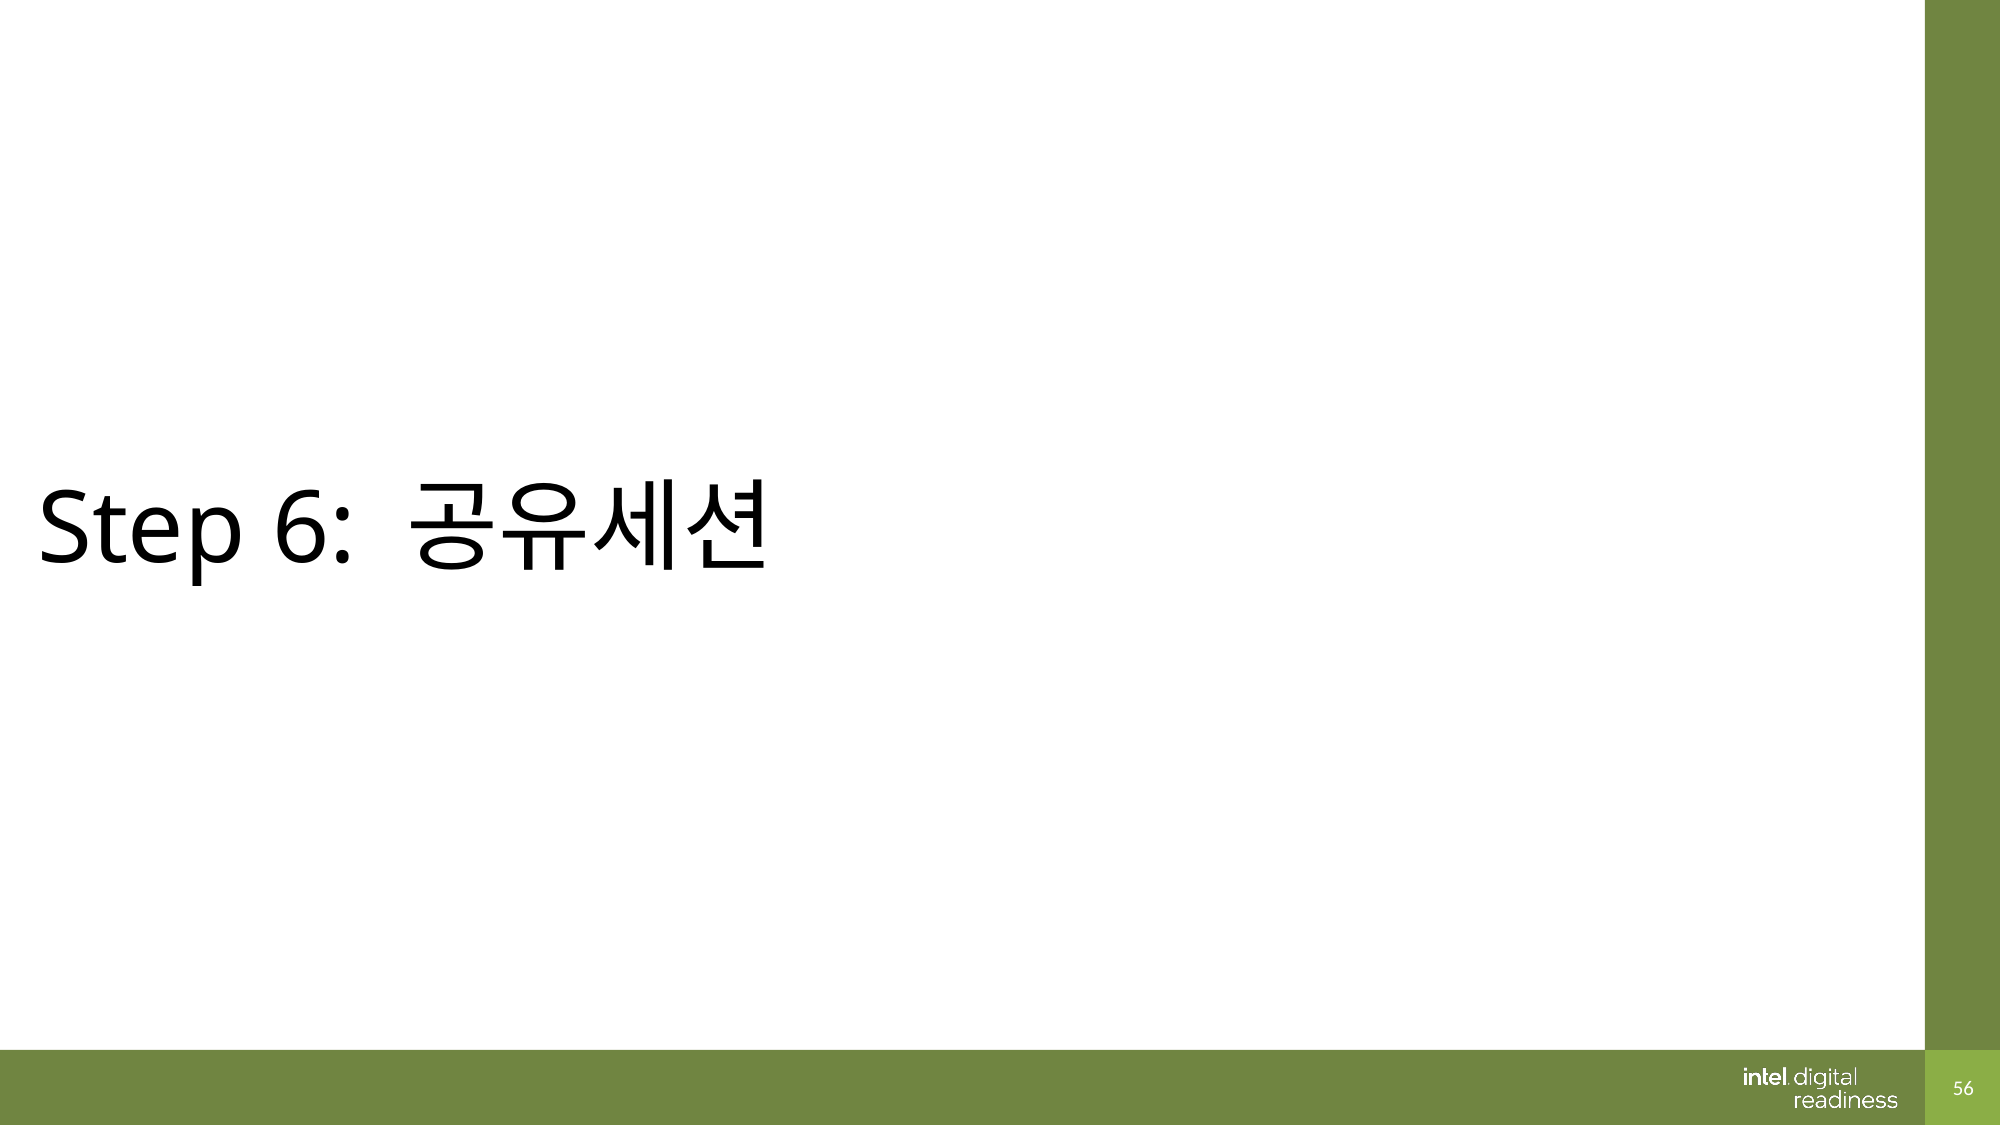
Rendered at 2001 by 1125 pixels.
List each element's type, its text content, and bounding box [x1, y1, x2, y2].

text_box [1924, 0, 2000, 1050]
text_box [1918, 1049, 1925, 1125]
title Step 6: 공유세션 [37, 462, 1696, 659]
text_box [0, 1049, 1730, 1125]
picture [1735, 1024, 1914, 1125]
